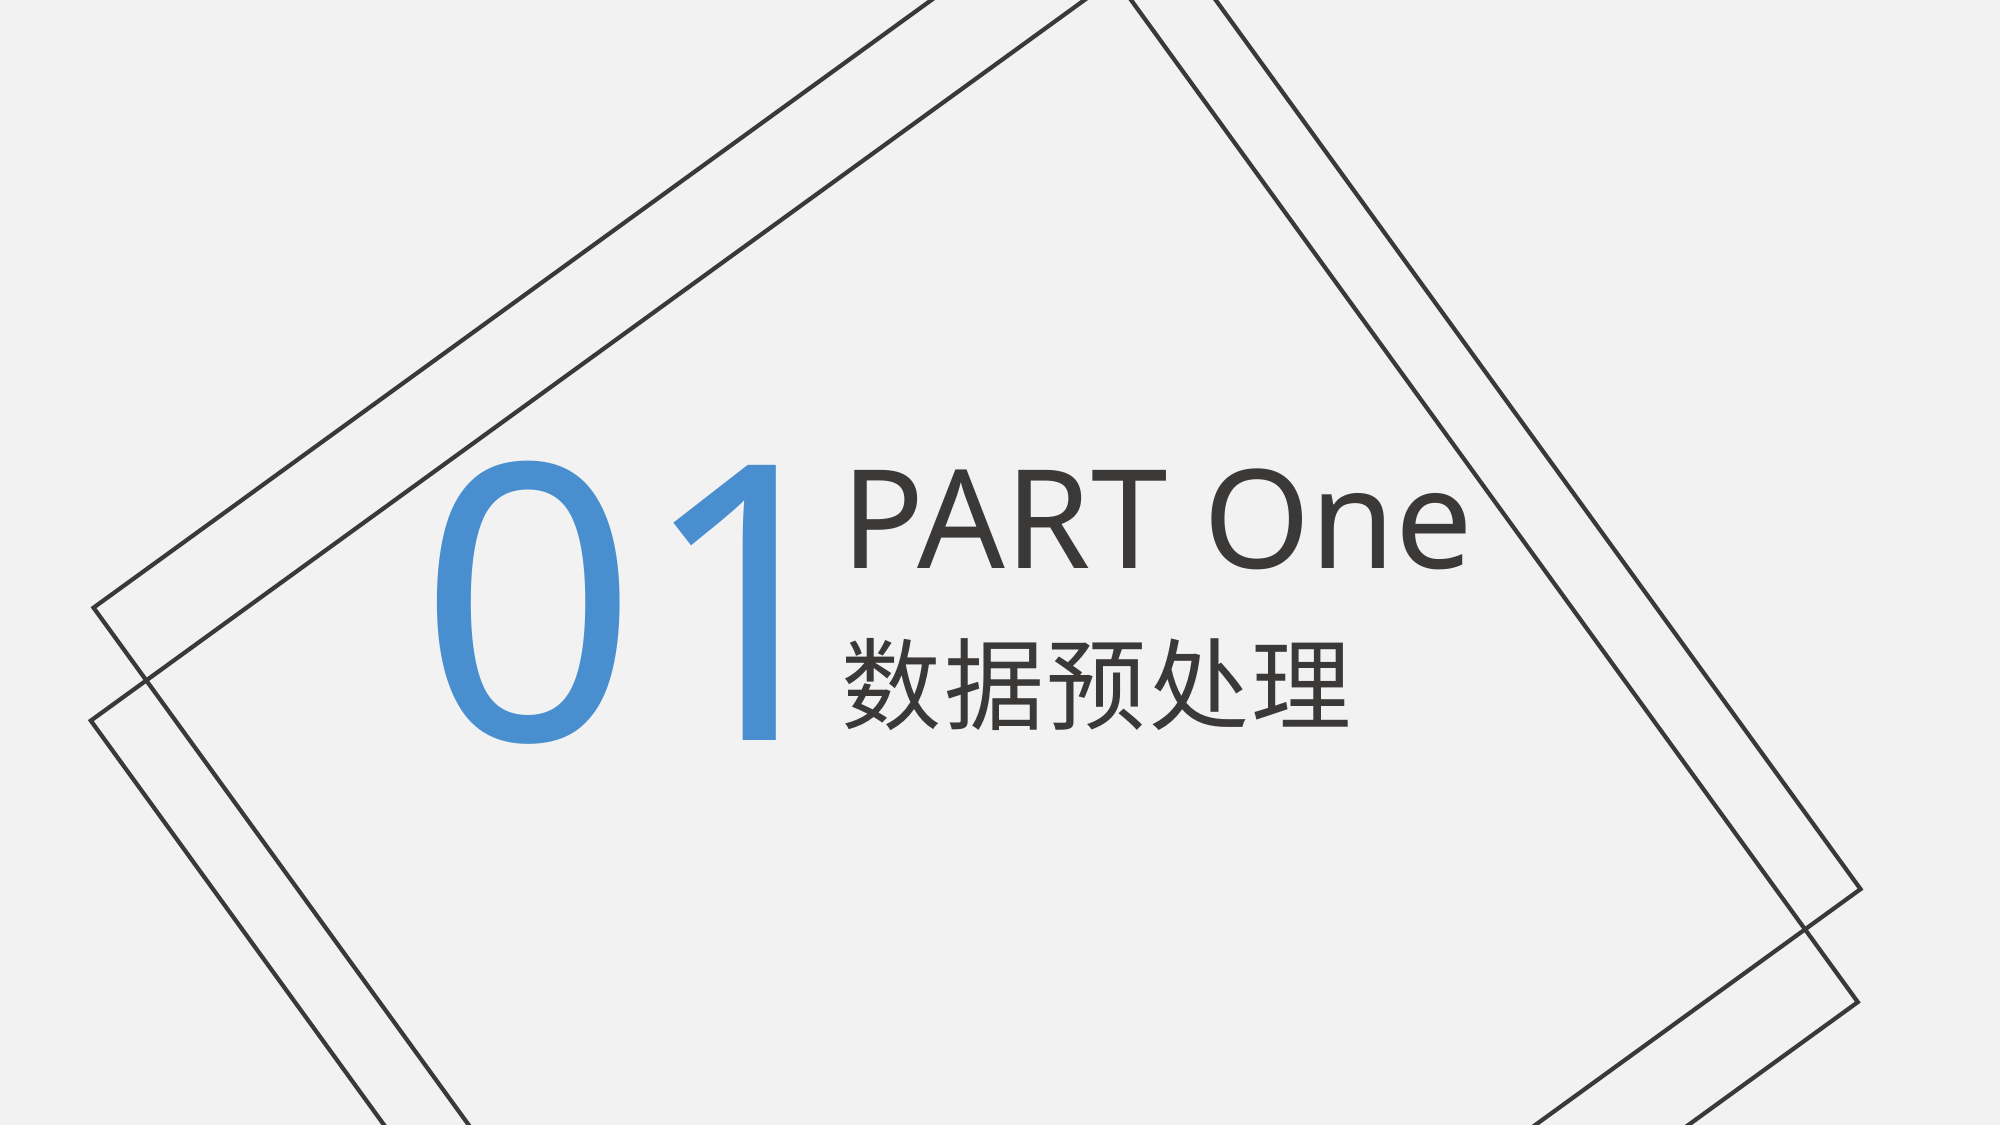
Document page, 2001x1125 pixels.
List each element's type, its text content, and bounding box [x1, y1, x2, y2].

text_box [92, 405, 371, 680]
text_box [1572, 604, 1663, 614]
text_box 01 [371, 347, 907, 825]
text_box [451, 0, 1081, 347]
text_box [1677, 750, 1862, 930]
text_box [89, 516, 1860, 1125]
text_box 数据预处理 [826, 614, 1907, 750]
text_box [1134, 0, 1525, 424]
text_box [604, 0, 1440, 424]
text_box PART One [826, 424, 1679, 604]
